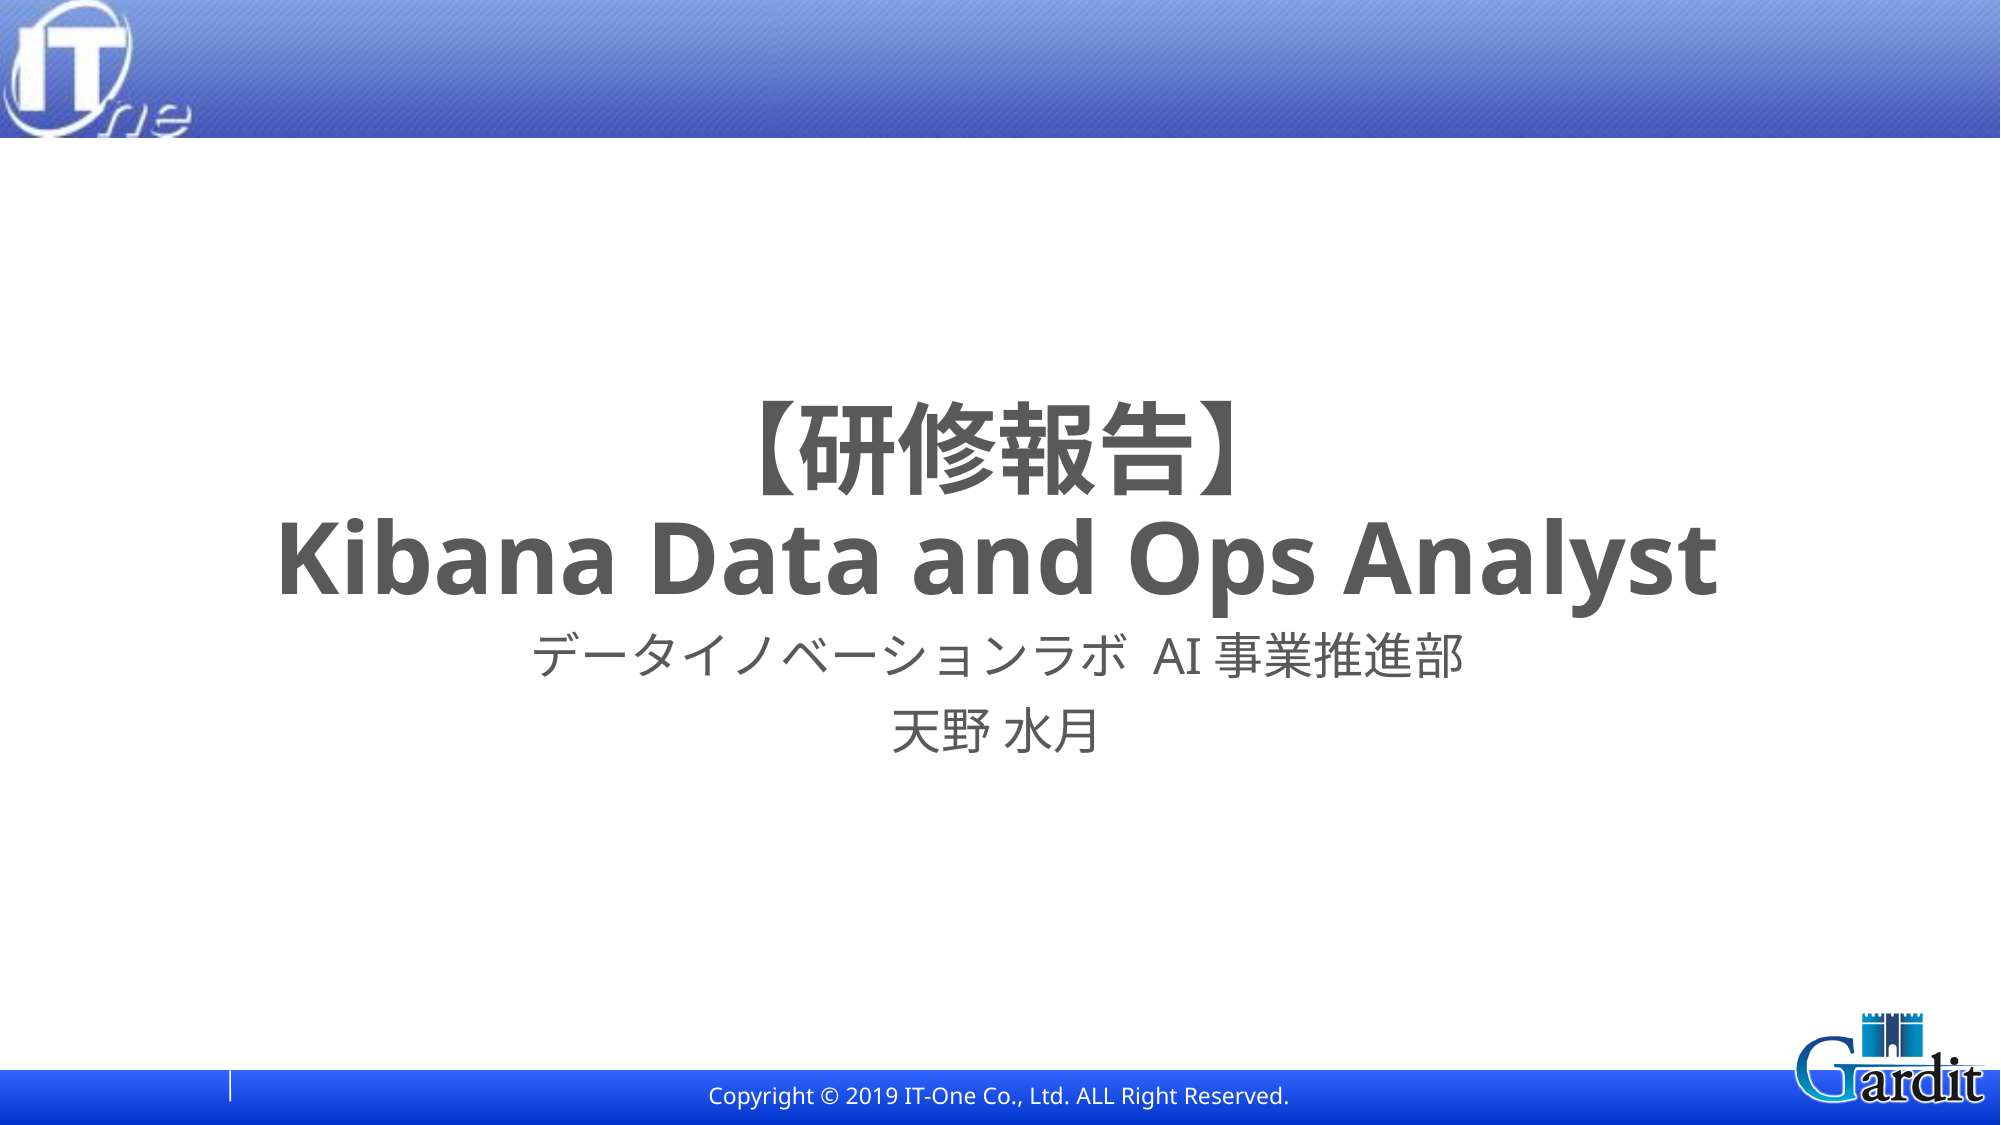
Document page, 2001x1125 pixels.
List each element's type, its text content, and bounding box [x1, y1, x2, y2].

picture [0, 0, 2000, 138]
picture [1793, 1010, 1989, 1105]
title 【研修報告】 Kibana Data and Ops Analyst [247, 320, 1748, 623]
subtitle データイノベーションラボ AI事業推進部 天野 水月 [247, 623, 1748, 876]
